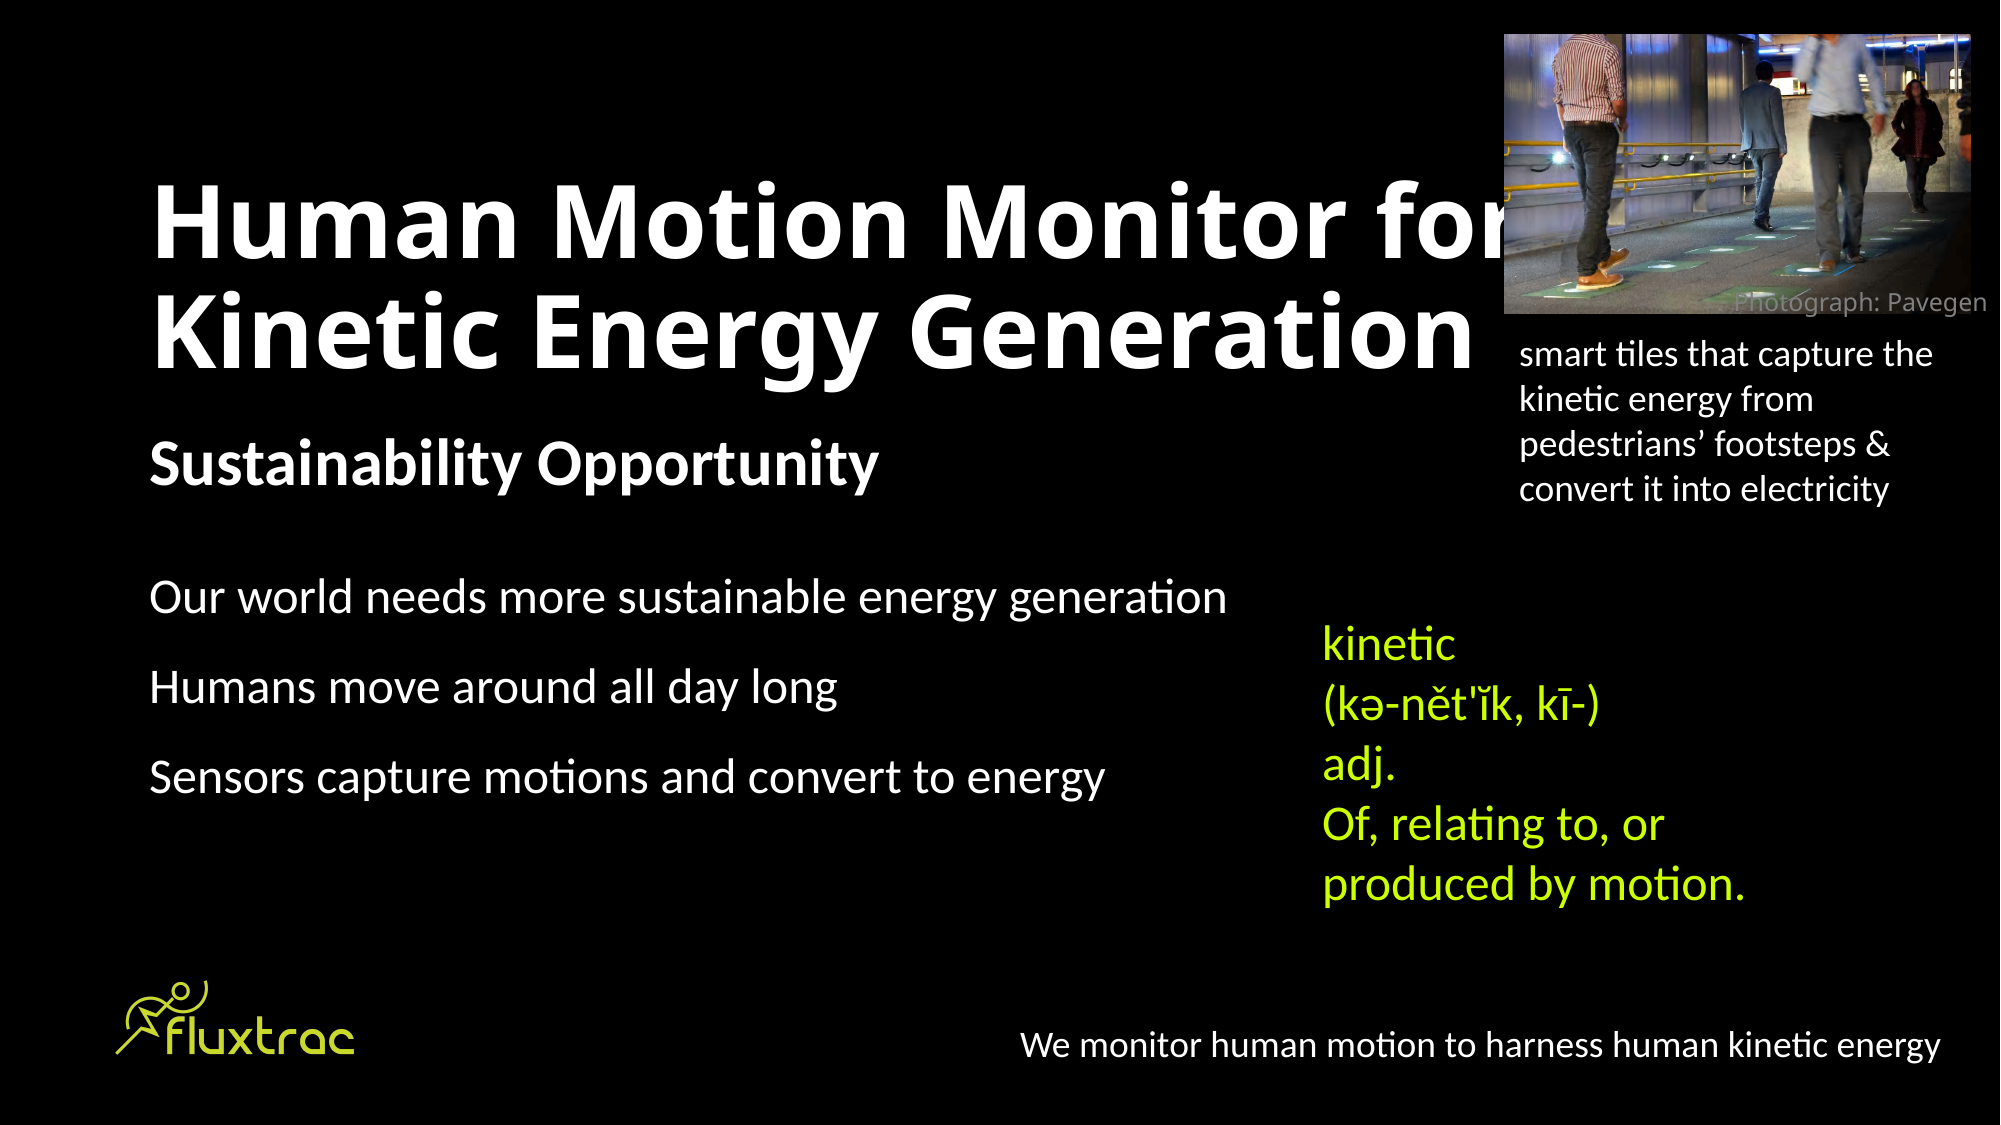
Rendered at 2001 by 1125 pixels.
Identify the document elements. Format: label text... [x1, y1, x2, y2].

text_box Photograph: Pavegen [1718, 278, 2000, 324]
text_box smart tiles that capture the kinetic energy from pedestrians’ footsteps & convert it into electricity [1504, 322, 1971, 517]
picture [1504, 34, 1971, 314]
text_box kinetic (kə-nět'ĭk, kī-) adj. Of, relating to, or produced by motion. [1307, 872, 1826, 918]
picture [115, 980, 354, 1055]
title Human Motion Monitor for Kinetic Energy Generation [134, 91, 1635, 398]
text_box Sustainability Opportunity Our world needs more sustainable energy generation Humans move around all day long Sensors capture motions and convert to energy [134, 411, 1912, 872]
